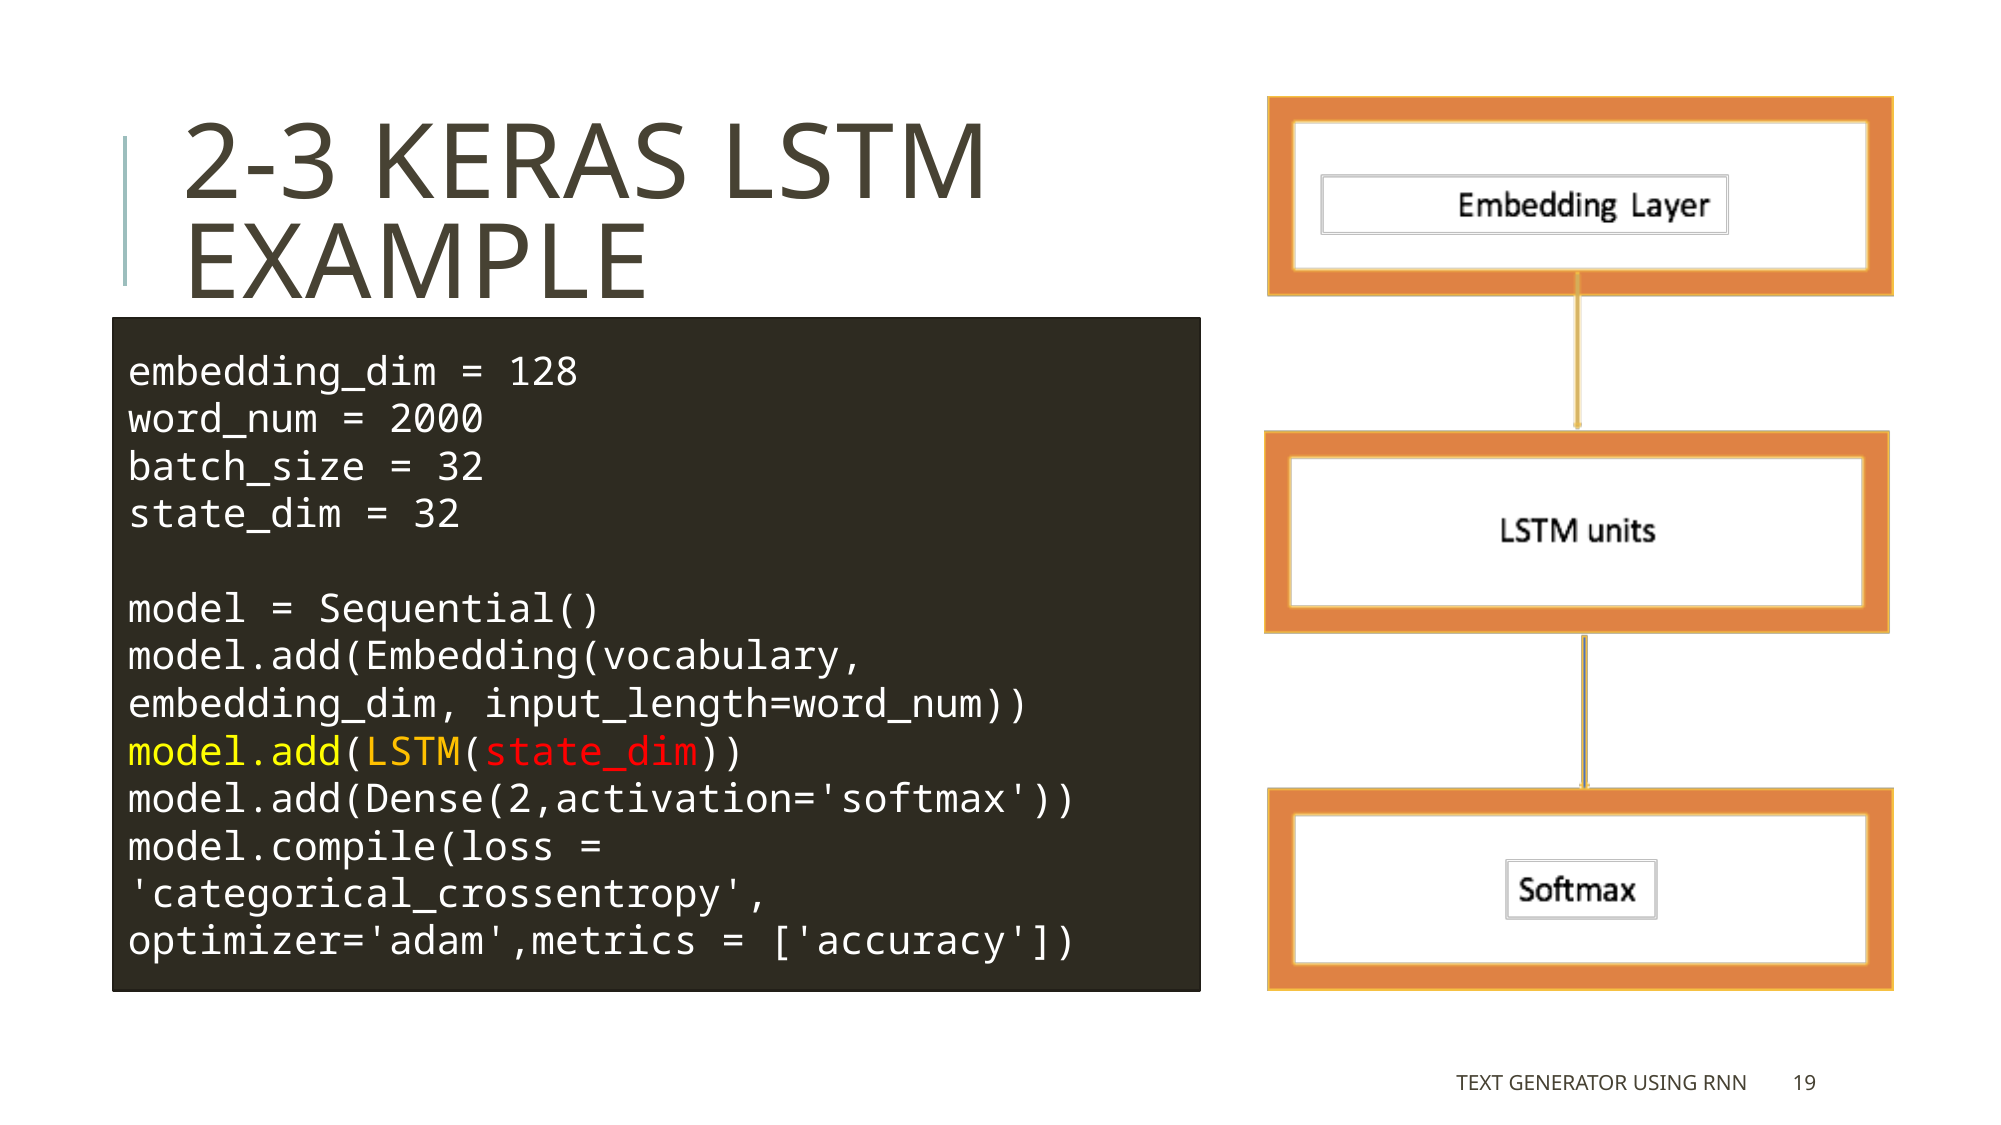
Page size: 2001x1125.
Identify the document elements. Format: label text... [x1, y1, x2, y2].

footer TEXT GENERATOR USING RNN [794, 1061, 1763, 1107]
picture [1264, 95, 1894, 991]
text_box embedding_dim = 128 word_num = 2000 batch_size = 32 state_dim = 32 model = Sequential() model.add(Embedding(vocabulary, embedding_dim, input_length=word_num)) model.add(LSTM(state_dim)) model.add(Dense(2,activation='softmax')) model.compile(loss = 'categorical_crossentropy', optimizer='adam',metrics = ['accuracy']) [112, 317, 1201, 992]
slide_number 19 [1777, 1061, 1938, 1107]
title 2-3 KERAS LSTM EXAMPLE [167, 96, 1136, 317]
